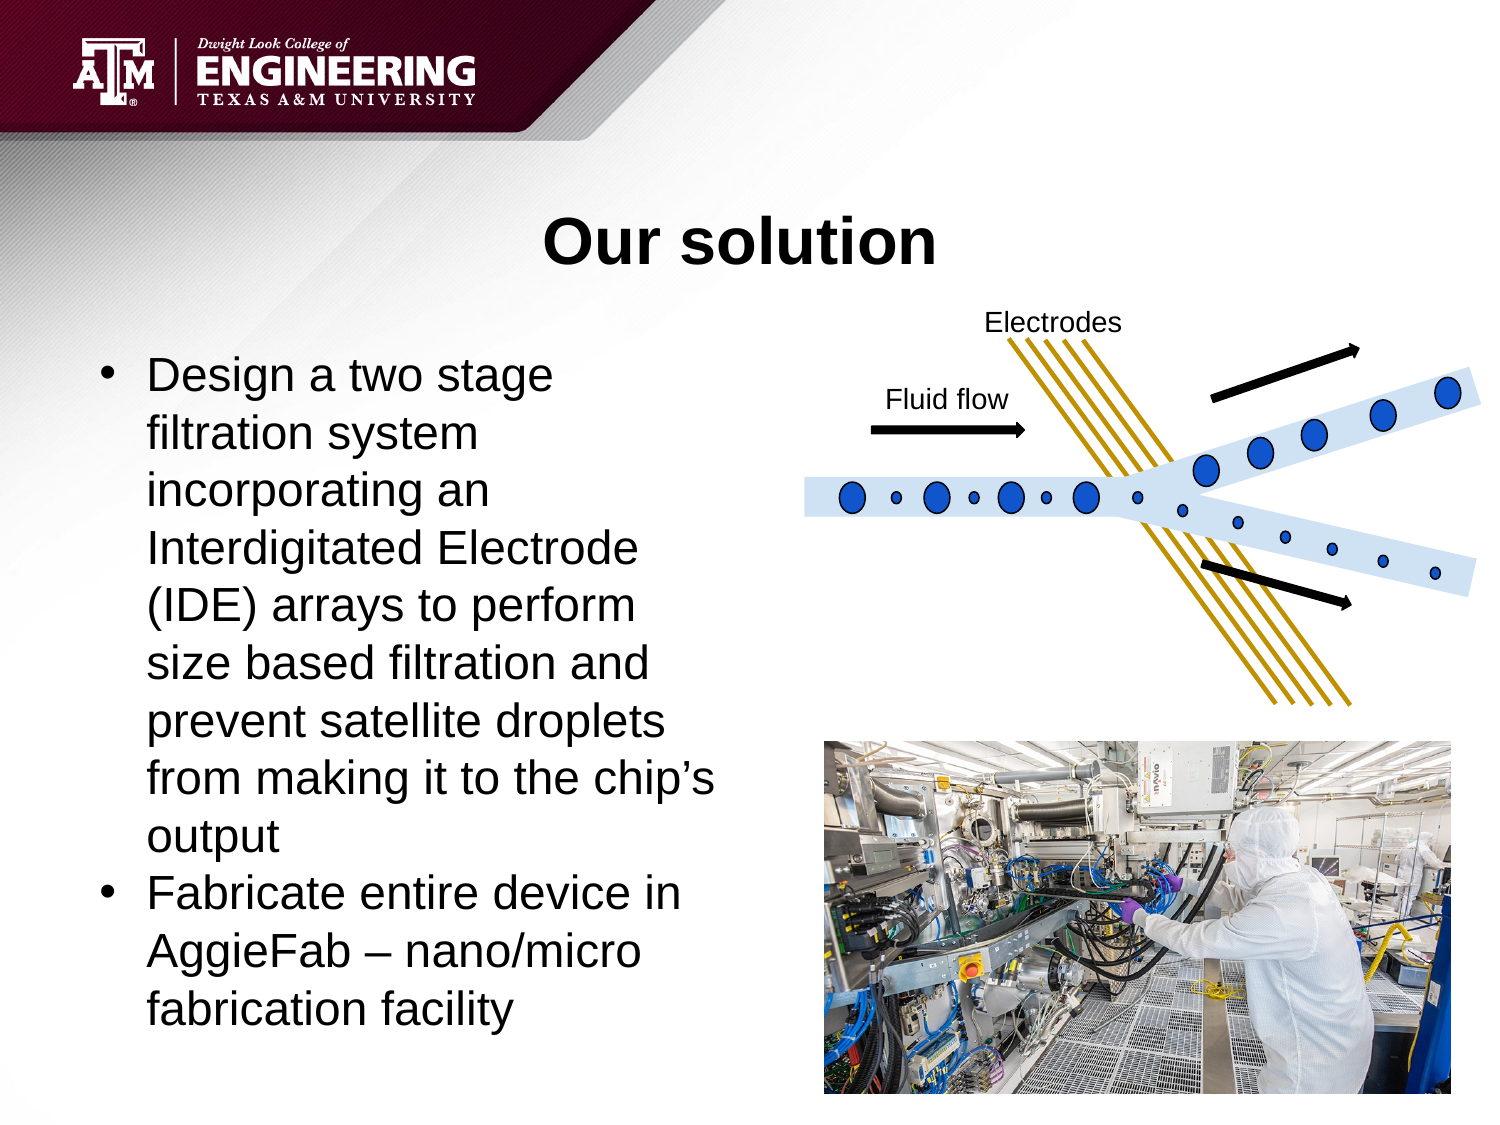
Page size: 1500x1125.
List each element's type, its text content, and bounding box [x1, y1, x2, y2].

text_box [1434, 377, 1461, 409]
text_box [1378, 555, 1389, 568]
text_box [1430, 567, 1441, 580]
text_box [969, 491, 980, 504]
text_box [1354, 345, 1359, 358]
text_box Fluid flow [870, 364, 1003, 430]
text_box Electrodes [969, 288, 1171, 354]
text_box [891, 491, 902, 504]
picture [0, 0, 1500, 1125]
list Design a two stage filtration system incorporating an Interdigitated Electrode (IDE) arrays to perform size based filtration and prevent satellite droplets from making it to the chip’s output Fabricate entire device in AggieFab – nano/micro fabrication facility [75, 336, 750, 1097]
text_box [1044, 339, 1062, 706]
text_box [1026, 338, 1045, 705]
text_box [804, 476, 1003, 517]
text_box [1063, 339, 1081, 706]
text_box [871, 430, 1003, 434]
text_box [924, 482, 950, 514]
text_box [1008, 338, 1024, 705]
text_box [1354, 530, 1477, 598]
title Our solution [75, 172, 1425, 304]
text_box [1082, 339, 1351, 706]
text_box [1354, 366, 1482, 445]
text_box [1370, 399, 1397, 432]
text_box [839, 482, 866, 514]
text_box [998, 485, 1003, 510]
